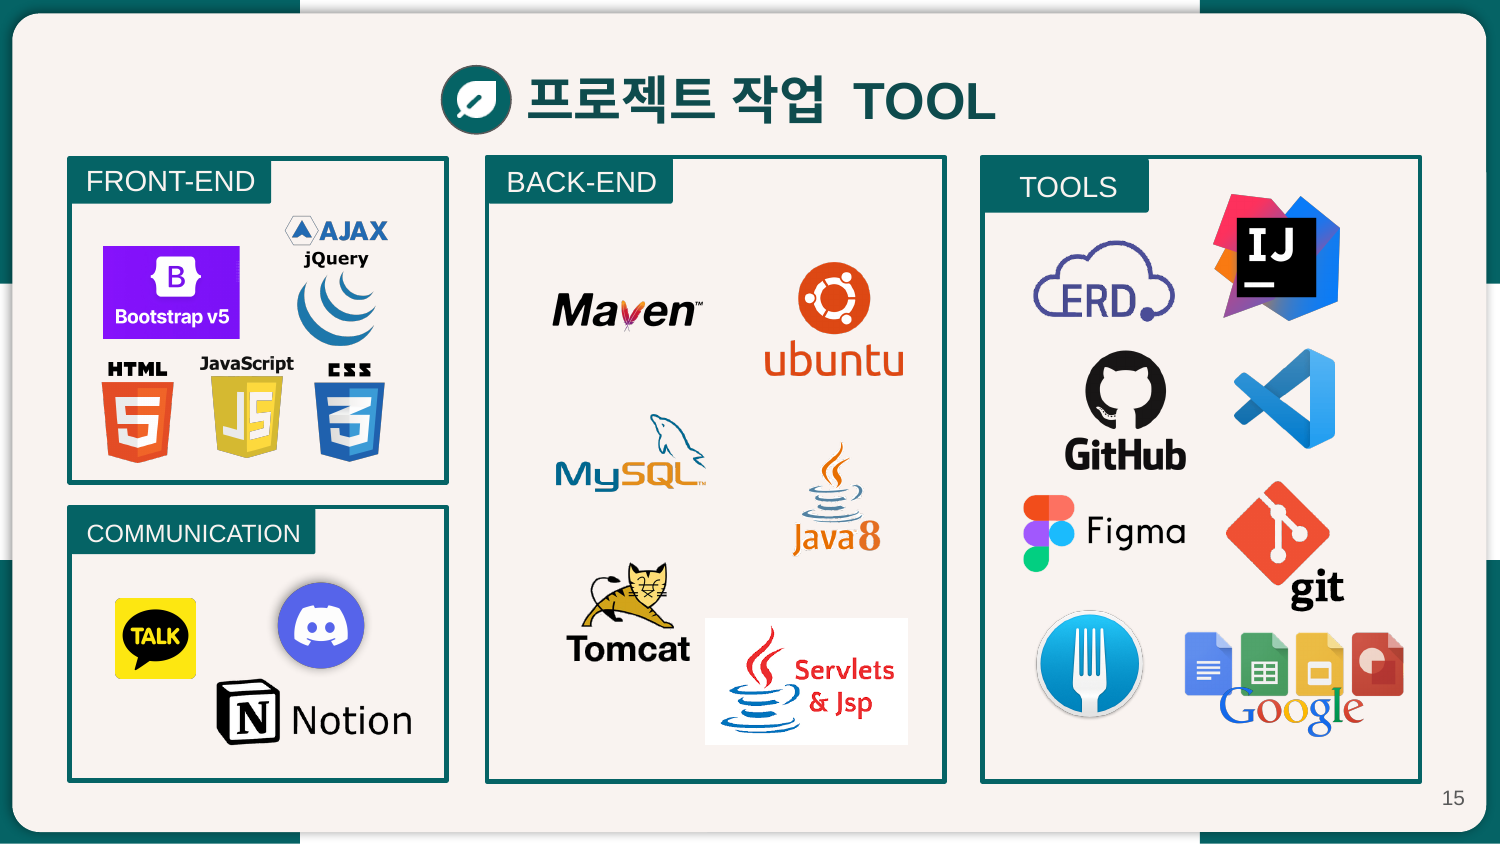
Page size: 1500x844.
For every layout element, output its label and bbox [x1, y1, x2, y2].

picture [1174, 629, 1404, 737]
picture [211, 553, 416, 814]
picture [102, 246, 240, 340]
text_box [441, 65, 512, 135]
picture [492, 419, 912, 745]
picture [1029, 603, 1150, 724]
picture [1233, 347, 1335, 449]
picture [1032, 212, 1186, 470]
picture [87, 362, 189, 464]
picture [549, 233, 709, 530]
picture [115, 598, 196, 680]
picture [765, 262, 903, 376]
text_box [0, 0, 1500, 844]
picture [280, 173, 393, 347]
picture [200, 356, 406, 469]
picture [1213, 194, 1340, 321]
picture [1007, 476, 1412, 619]
